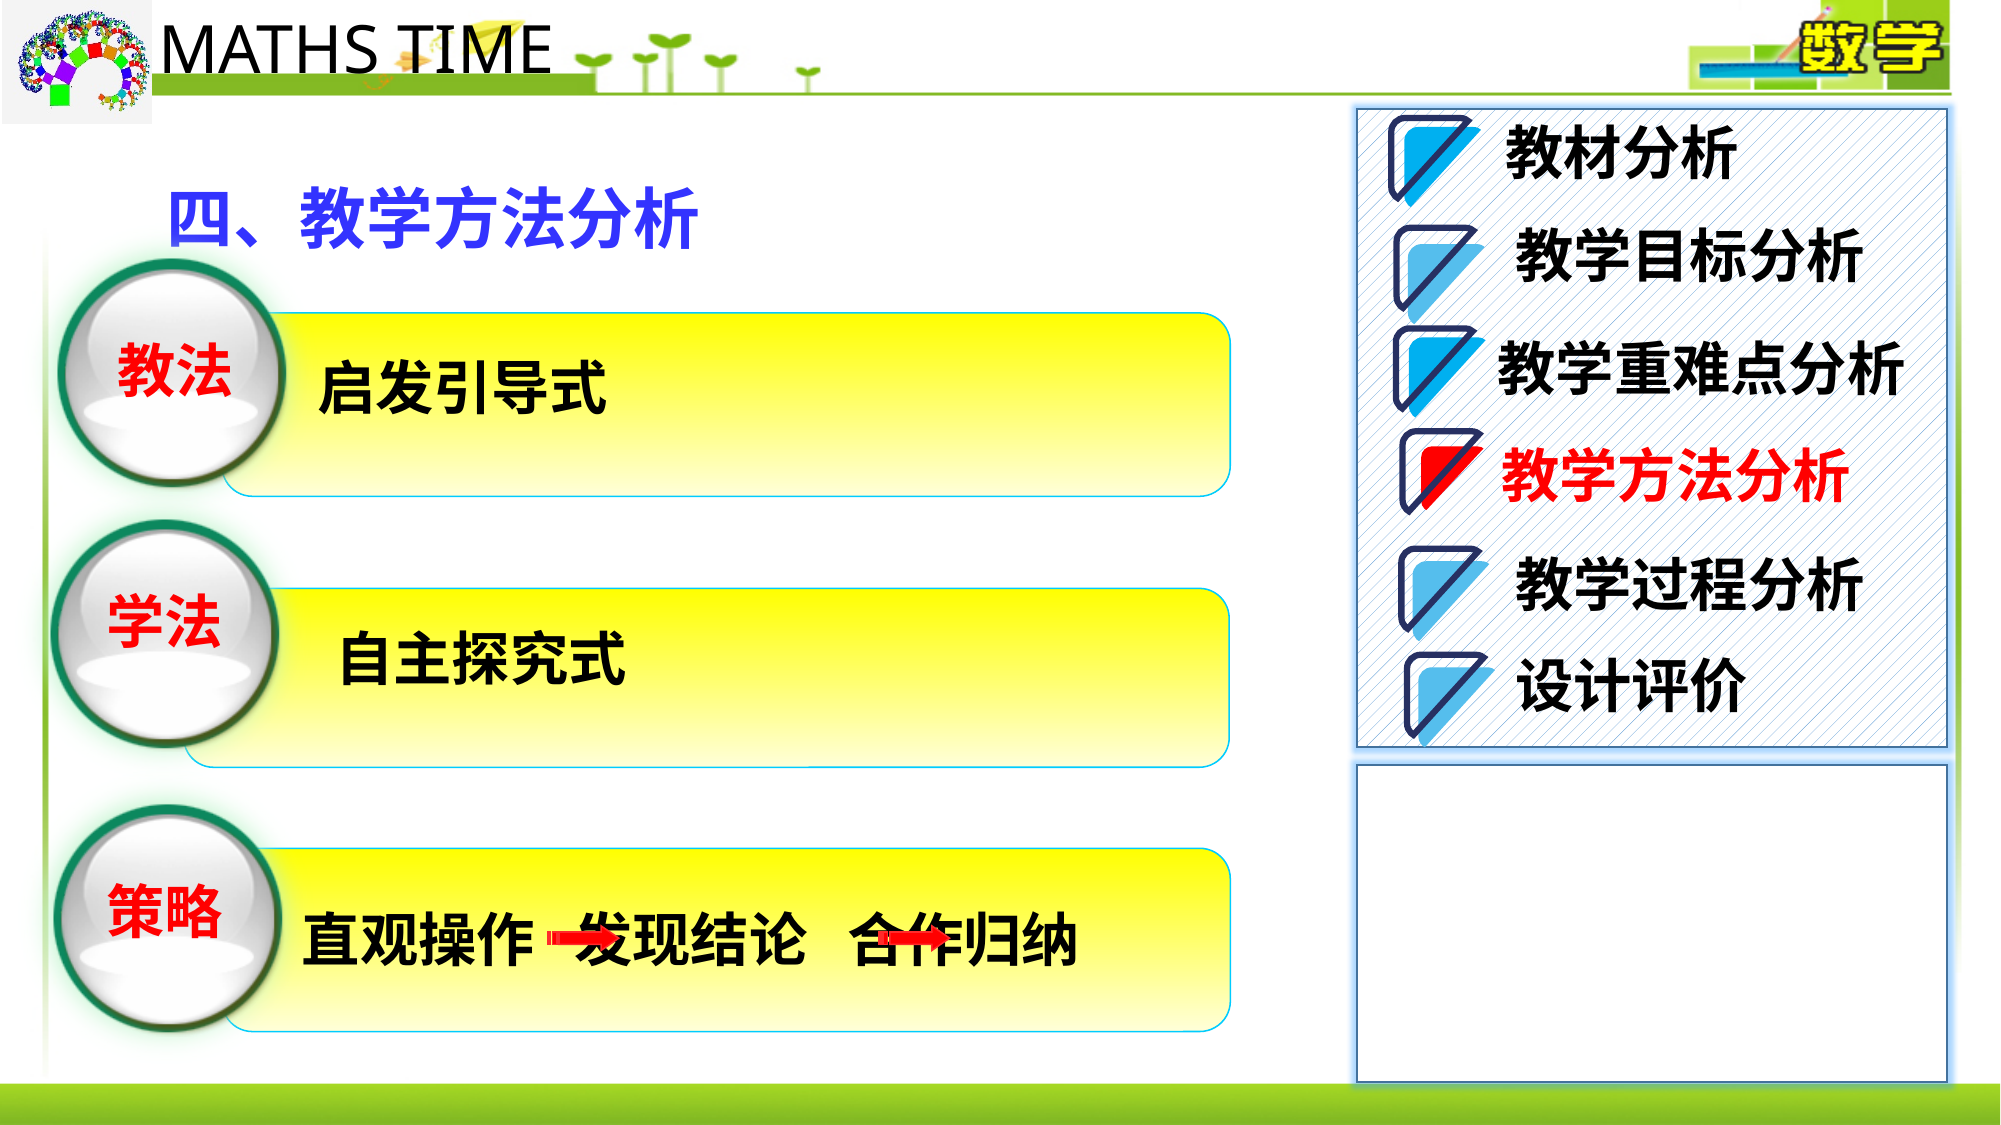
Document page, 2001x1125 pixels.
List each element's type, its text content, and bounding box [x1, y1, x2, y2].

text_box 四、教学方法分析 [151, 169, 716, 221]
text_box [1356, 108, 1967, 748]
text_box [16, 766, 1302, 1067]
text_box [20, 221, 1231, 482]
picture [0, 0, 2001, 1125]
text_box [13, 482, 1359, 783]
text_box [2, 0, 598, 124]
text_box [1356, 764, 1948, 1083]
